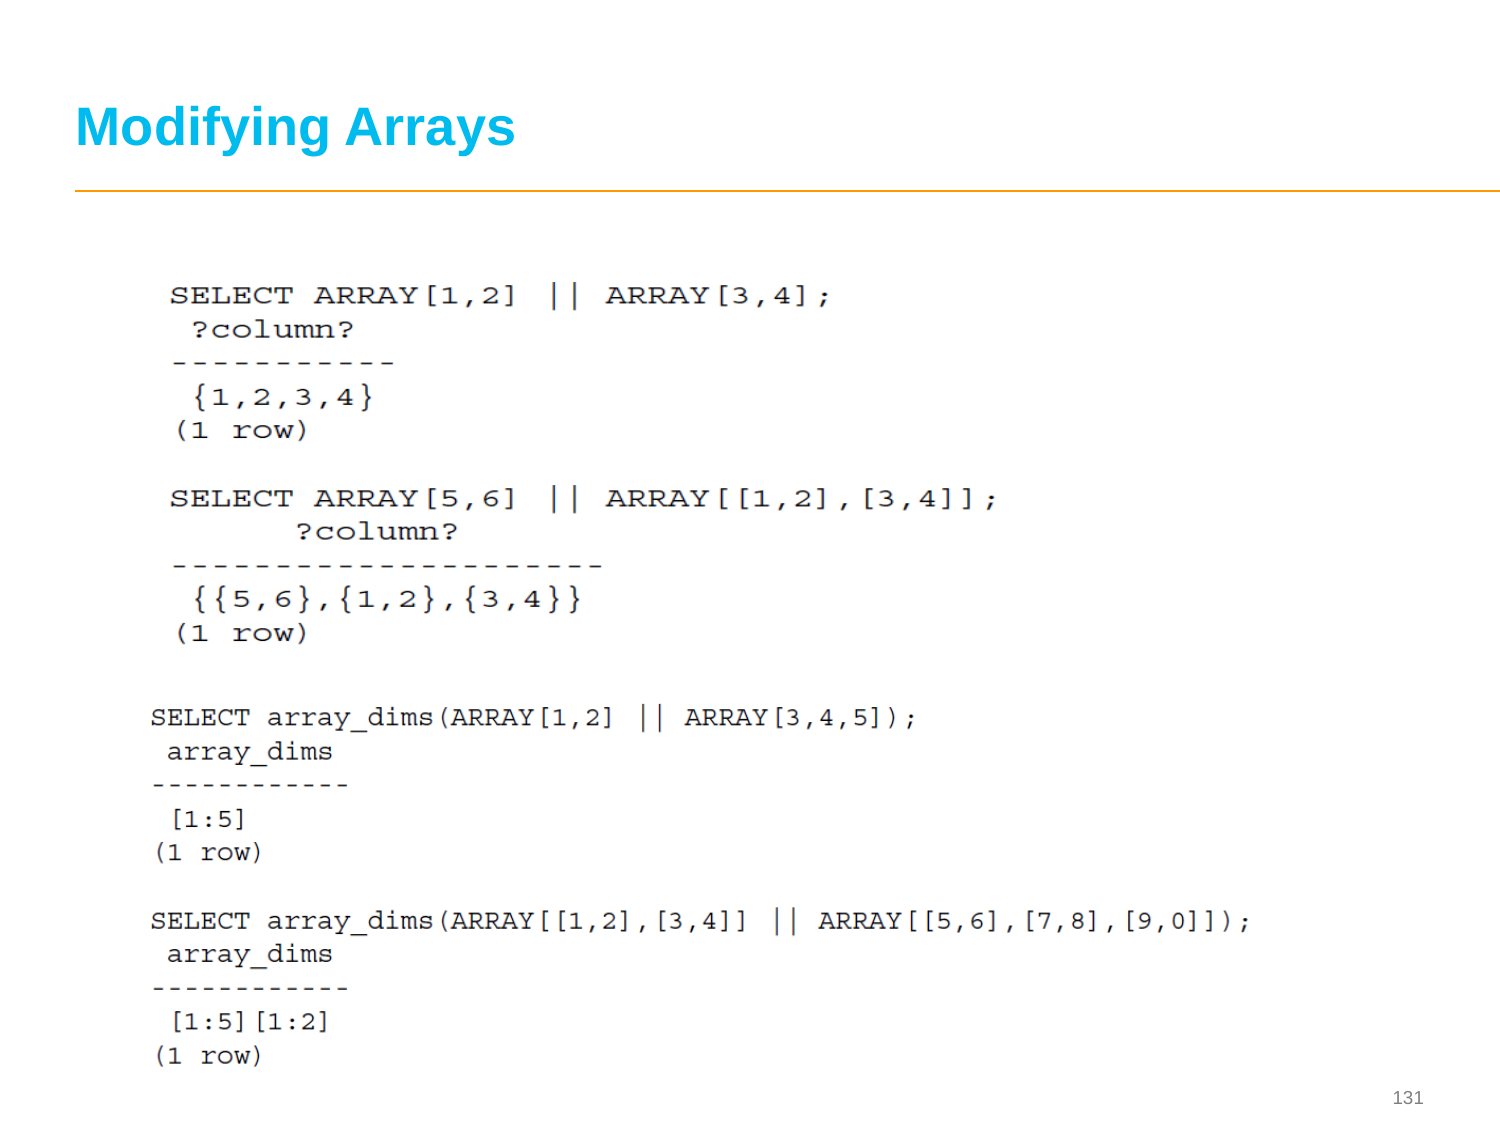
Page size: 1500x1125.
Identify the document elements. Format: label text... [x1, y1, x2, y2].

picture [113, 690, 1344, 1098]
title Modifying Arrays [75, 27, 1422, 157]
picture [123, 250, 1334, 671]
